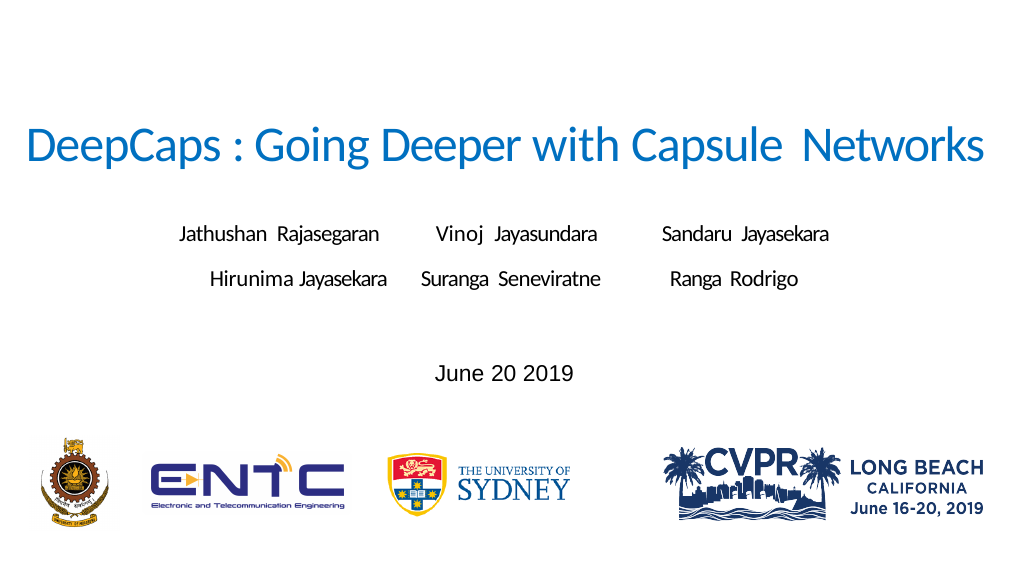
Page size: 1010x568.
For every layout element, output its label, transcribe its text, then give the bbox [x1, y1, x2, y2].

text_box June 20 2019 [419, 351, 589, 394]
picture [141, 451, 352, 515]
title DeepCaps : Going Deeper with Capsule Networks [0, 108, 1010, 207]
picture [663, 447, 984, 521]
text_box Hirunima Jayasekara Suranga Seneviratne Ranga Rodrigo [154, 255, 855, 298]
picture [29, 435, 120, 532]
picture [379, 446, 577, 520]
text_box Jathushan Rajasegaran Vinoj Jayasundara Sandaru Jayasekara [154, 211, 855, 254]
